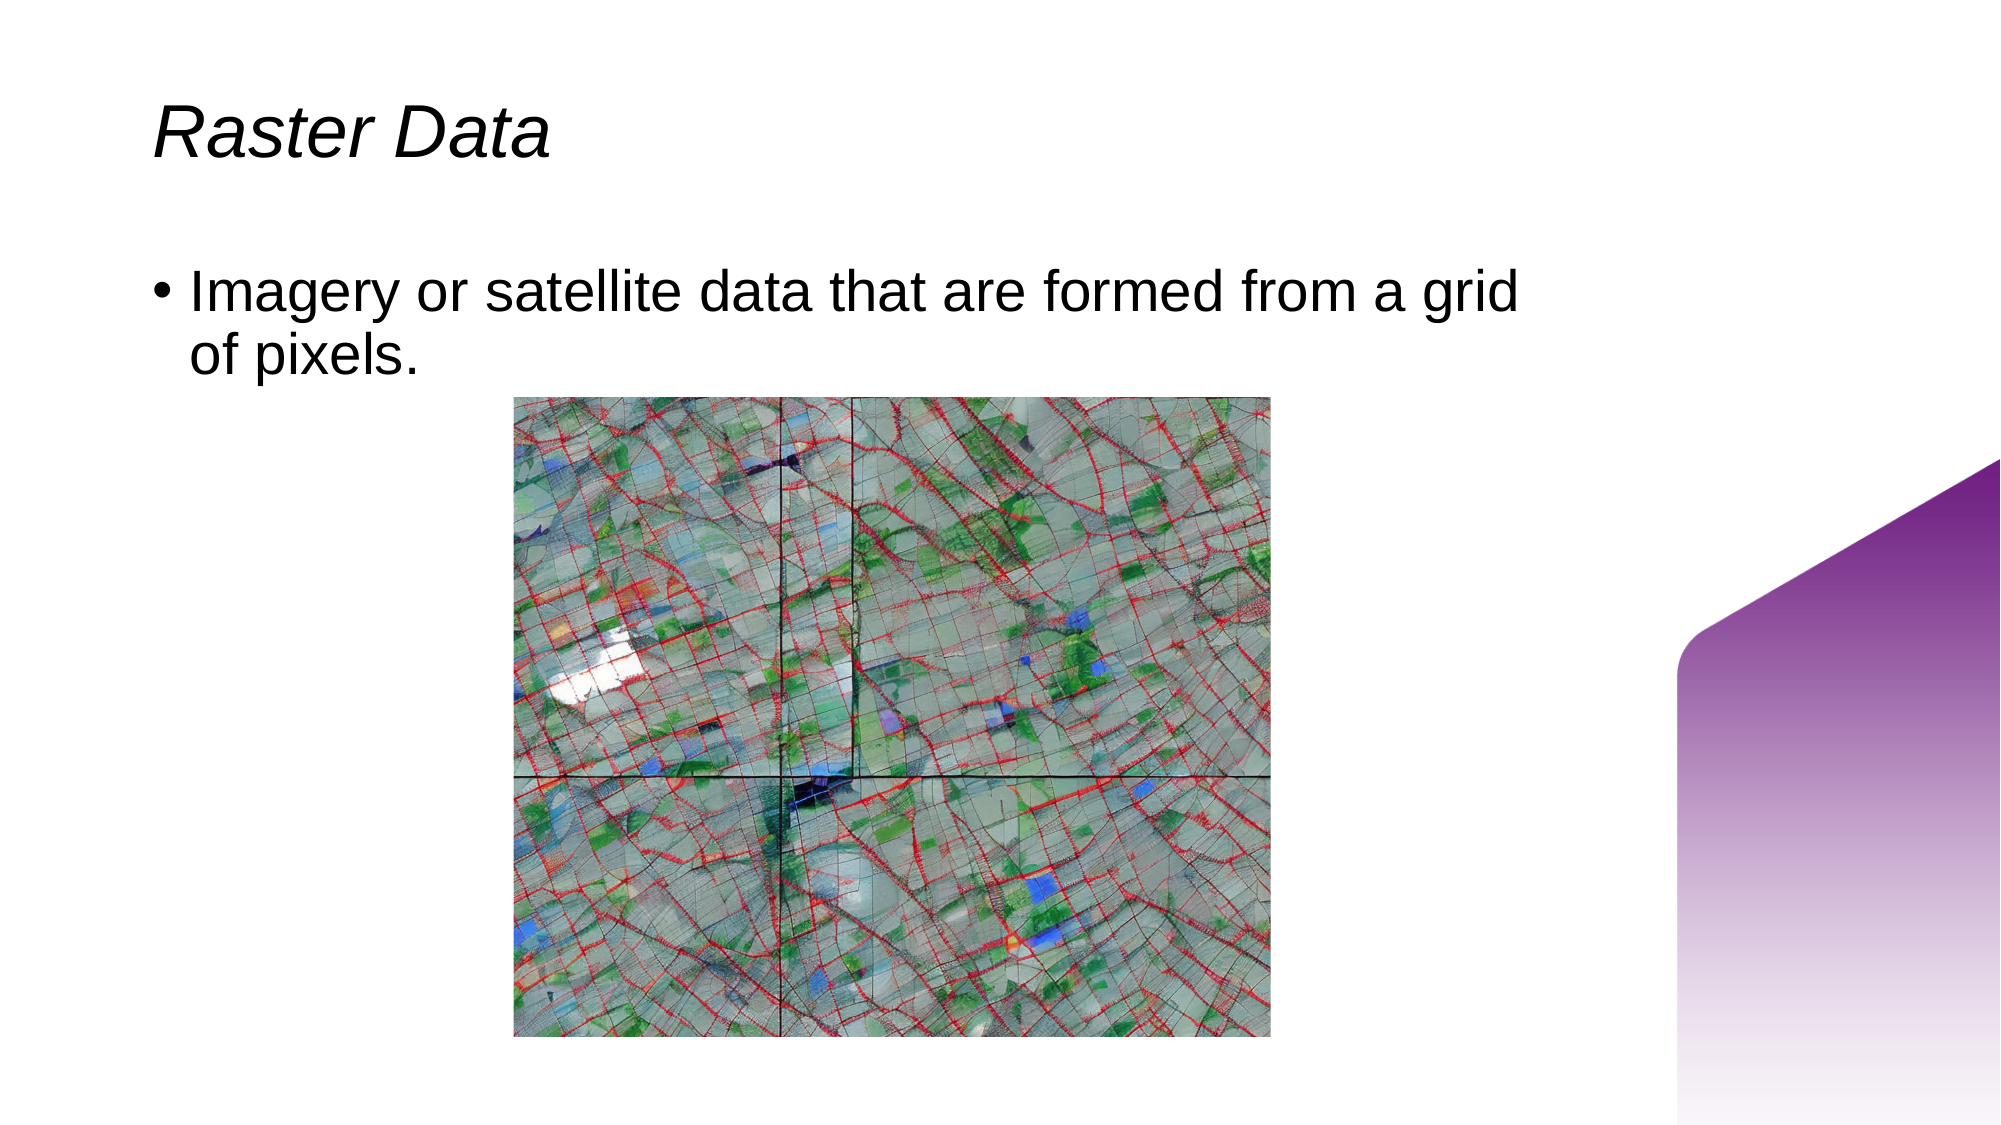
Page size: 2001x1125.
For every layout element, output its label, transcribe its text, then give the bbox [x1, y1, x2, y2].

picture [513, 200, 2000, 1125]
title Raster Data [137, 88, 1775, 179]
list Imagery or satellite data that are formed from a grid of pixels. [137, 254, 1589, 398]
